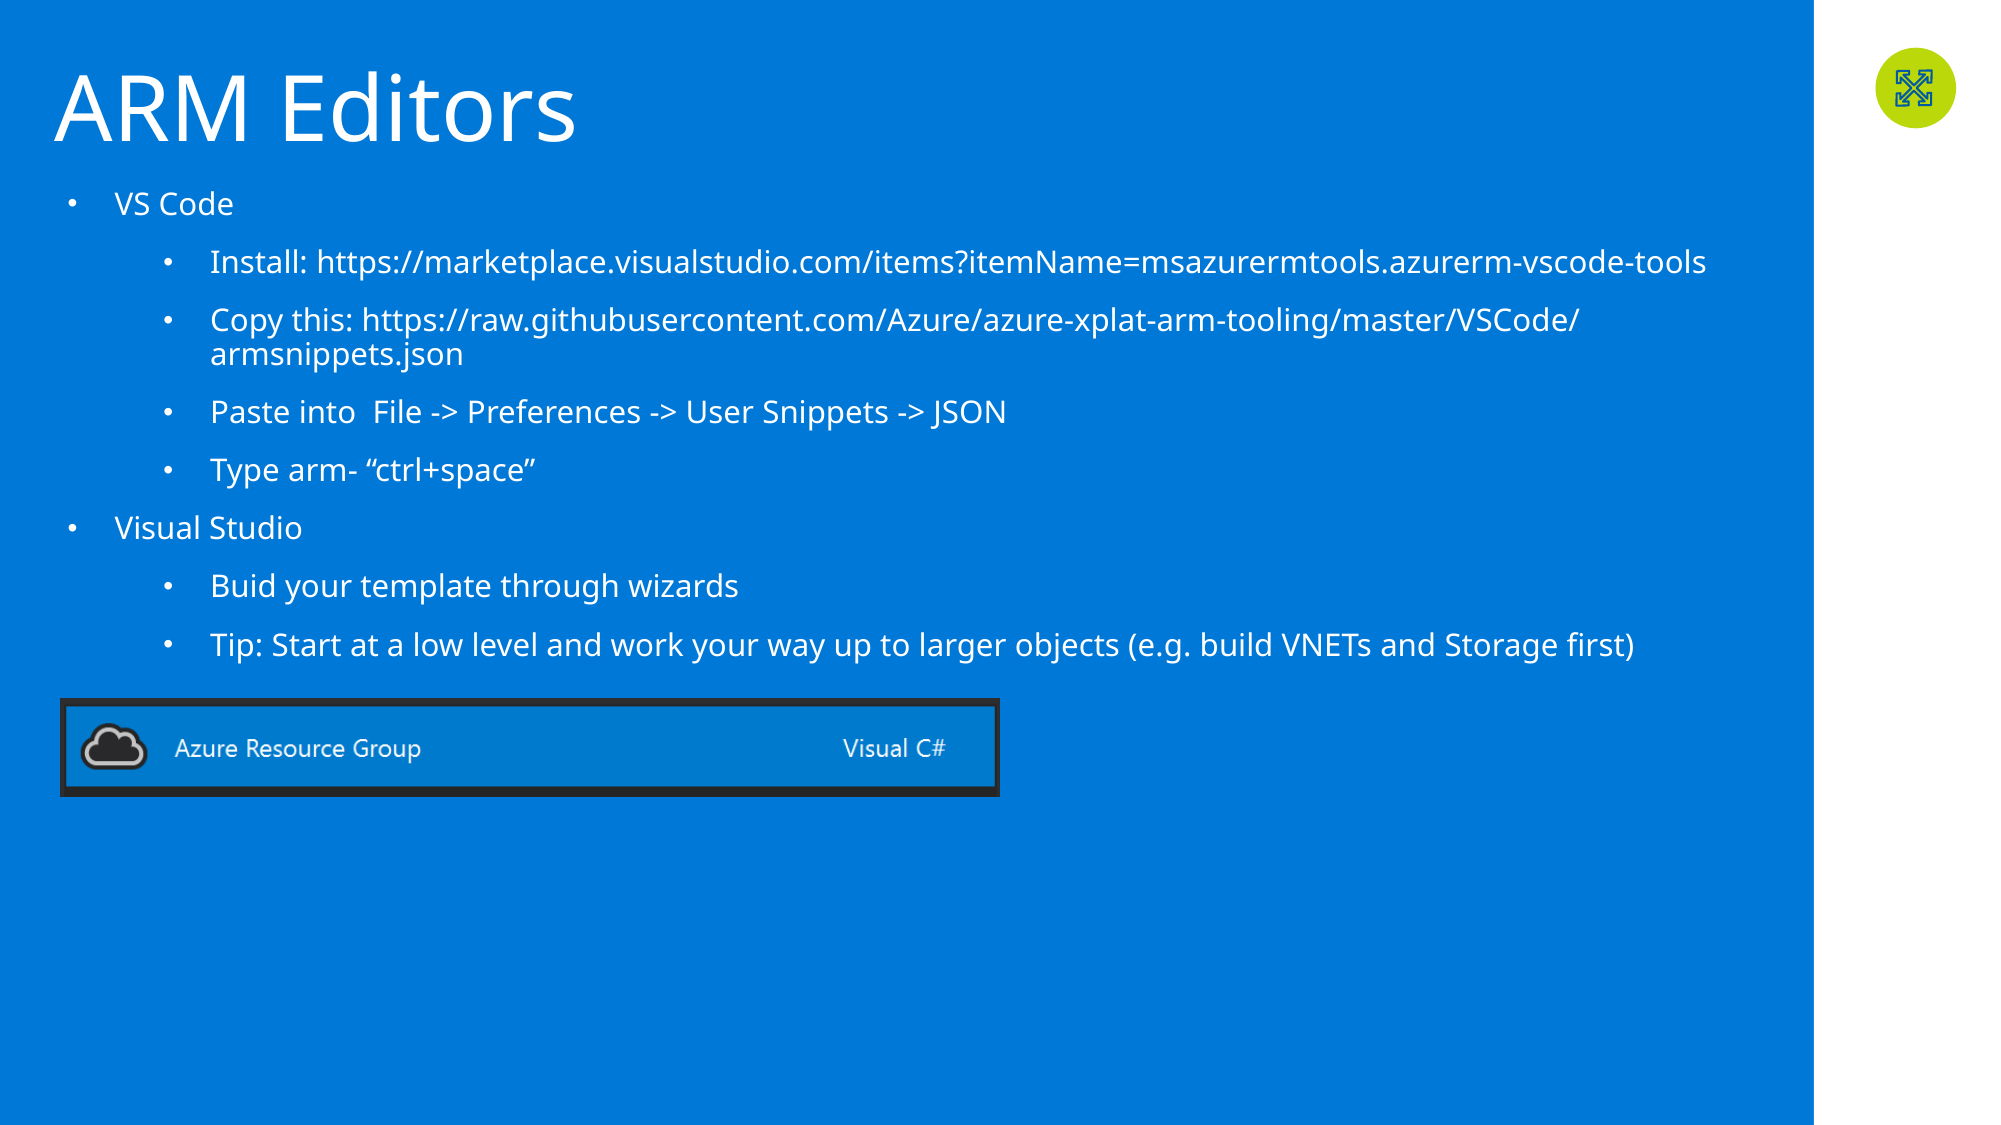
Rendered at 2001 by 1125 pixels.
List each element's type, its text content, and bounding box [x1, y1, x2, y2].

text_box [1896, 70, 1932, 106]
text_box [1874, 46, 1958, 130]
title ARM Editors [31, 47, 1813, 161]
picture [60, 697, 1001, 797]
text_box [1813, 0, 2000, 1125]
text_box VS Code Install: https://marketplace.visualstudio.com/items?itemName=msazurermtools.azurerm-vscode-tools Copy this: https://raw.githubusercontent.com/Azure/azure-xplat-arm-tooling/master/VSCode/armsnippets.json Paste into File -> Preferences -> User Snippets -> JSON Type arm- “ctrl+space” Visual Studio Buid your template through wizards Tip: Start at a low level and work your way up to larger objects (e.g. build VNETs and Storage first) [44, 173, 1764, 1003]
